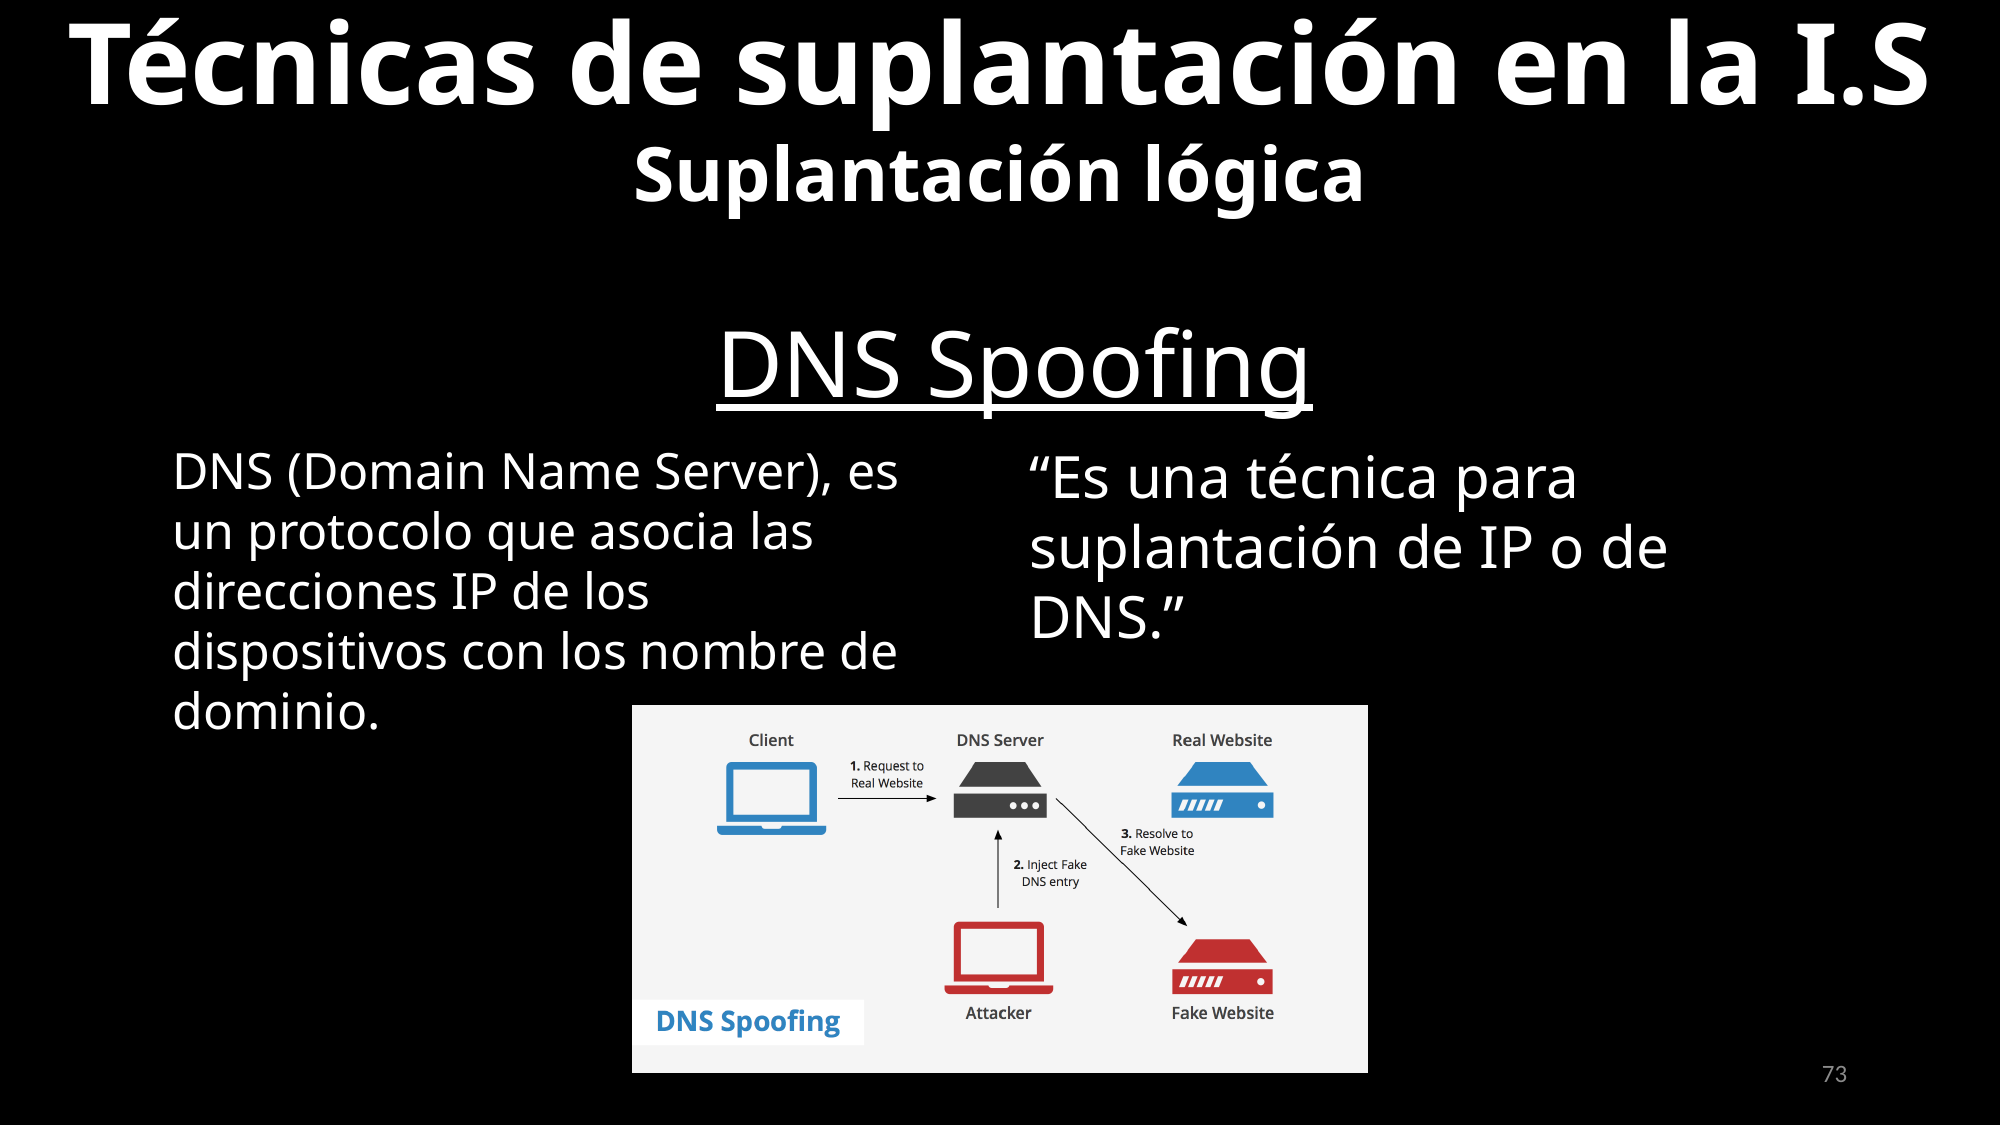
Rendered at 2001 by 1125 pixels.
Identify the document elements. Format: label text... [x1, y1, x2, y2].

picture [632, 705, 1368, 1073]
text_box “Es una técnica para suplantación de IP o de DNS.” [1014, 432, 1789, 658]
text_box Técnicas de suplantación en la I.S Suplantación lógica [0, 0, 2000, 315]
slide_number 73 [1412, 1042, 1863, 1103]
text_box DNS Spoofing [117, 179, 1912, 927]
text_box DNS (Domain Name Server), es un protocolo que asocia las direcciones IP de los dispositivos con los nombre de dominio. [157, 432, 932, 748]
